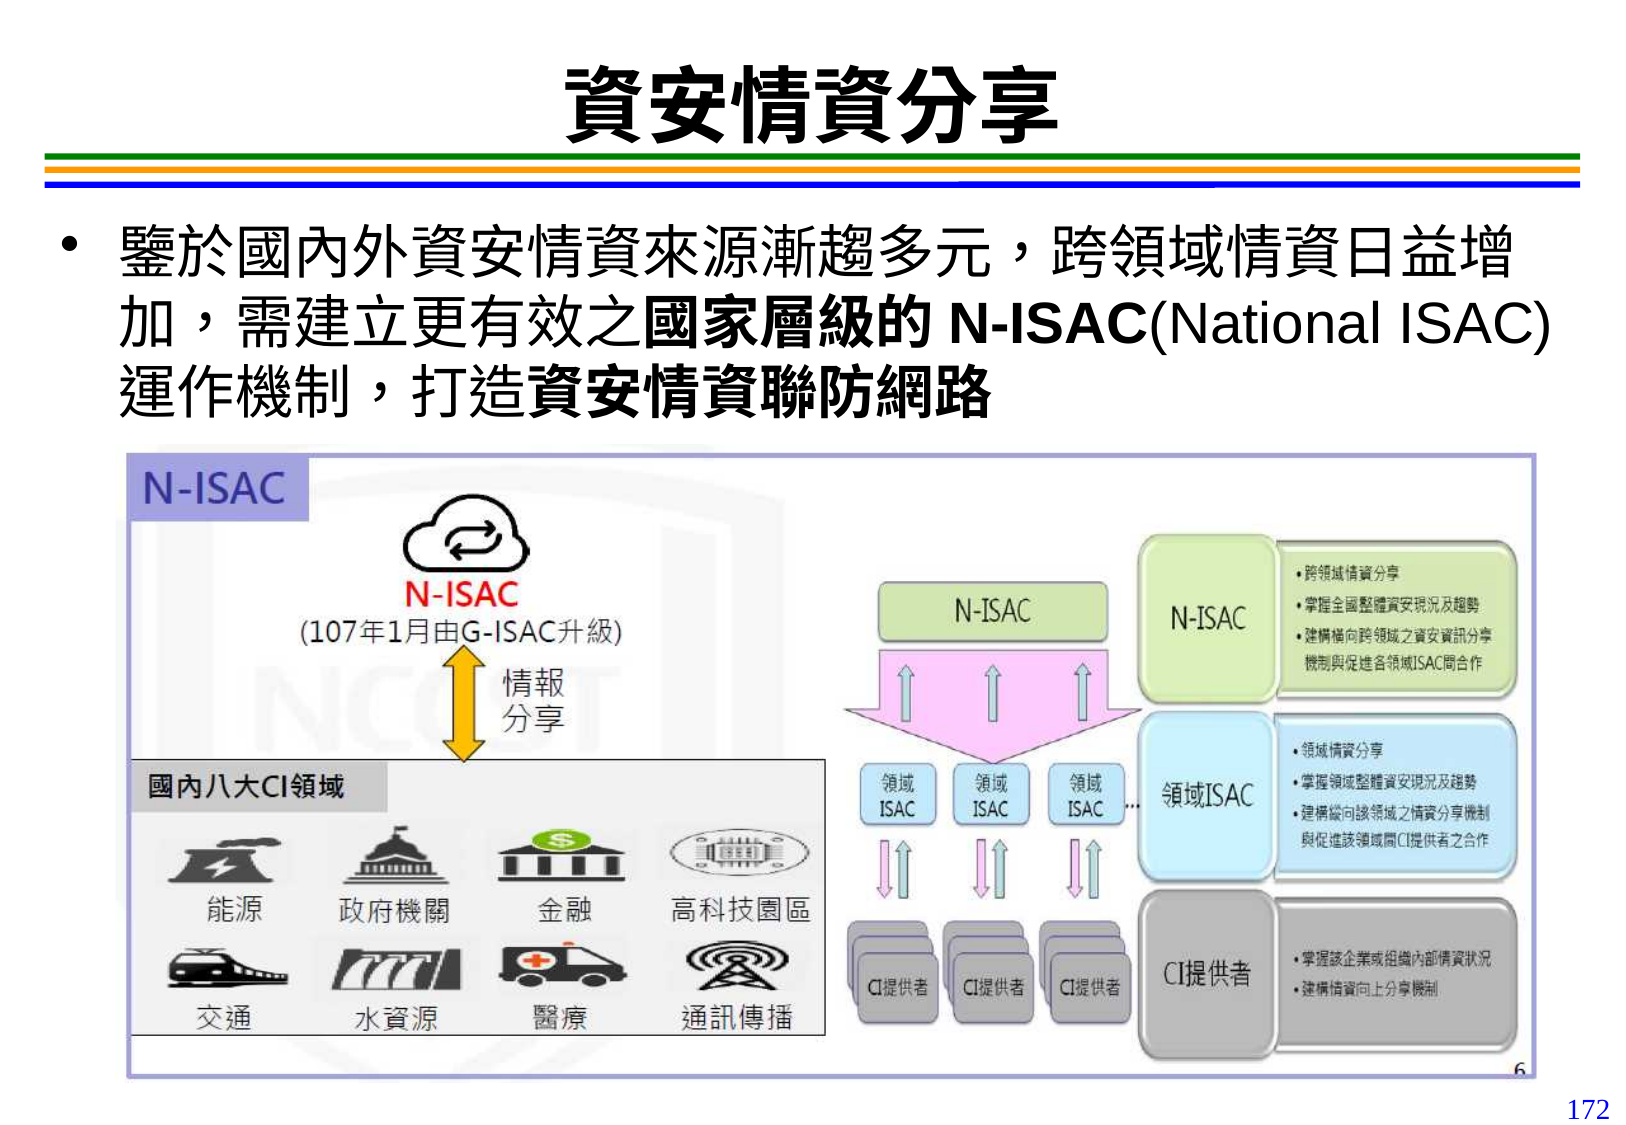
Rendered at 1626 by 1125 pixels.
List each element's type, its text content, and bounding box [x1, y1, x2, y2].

title 資安情資分享 [81, 45, 1544, 161]
slide_number 172 [1246, 1082, 1625, 1119]
list 鑒於國內外資安情資來源漸趨多元，跨領域情資日益增加，需建立更有效之國家層級的N-ISAC(National ISAC)運作機制，打造資安情資聯防網路 [44, 207, 1581, 1005]
picture [115, 444, 1543, 1083]
